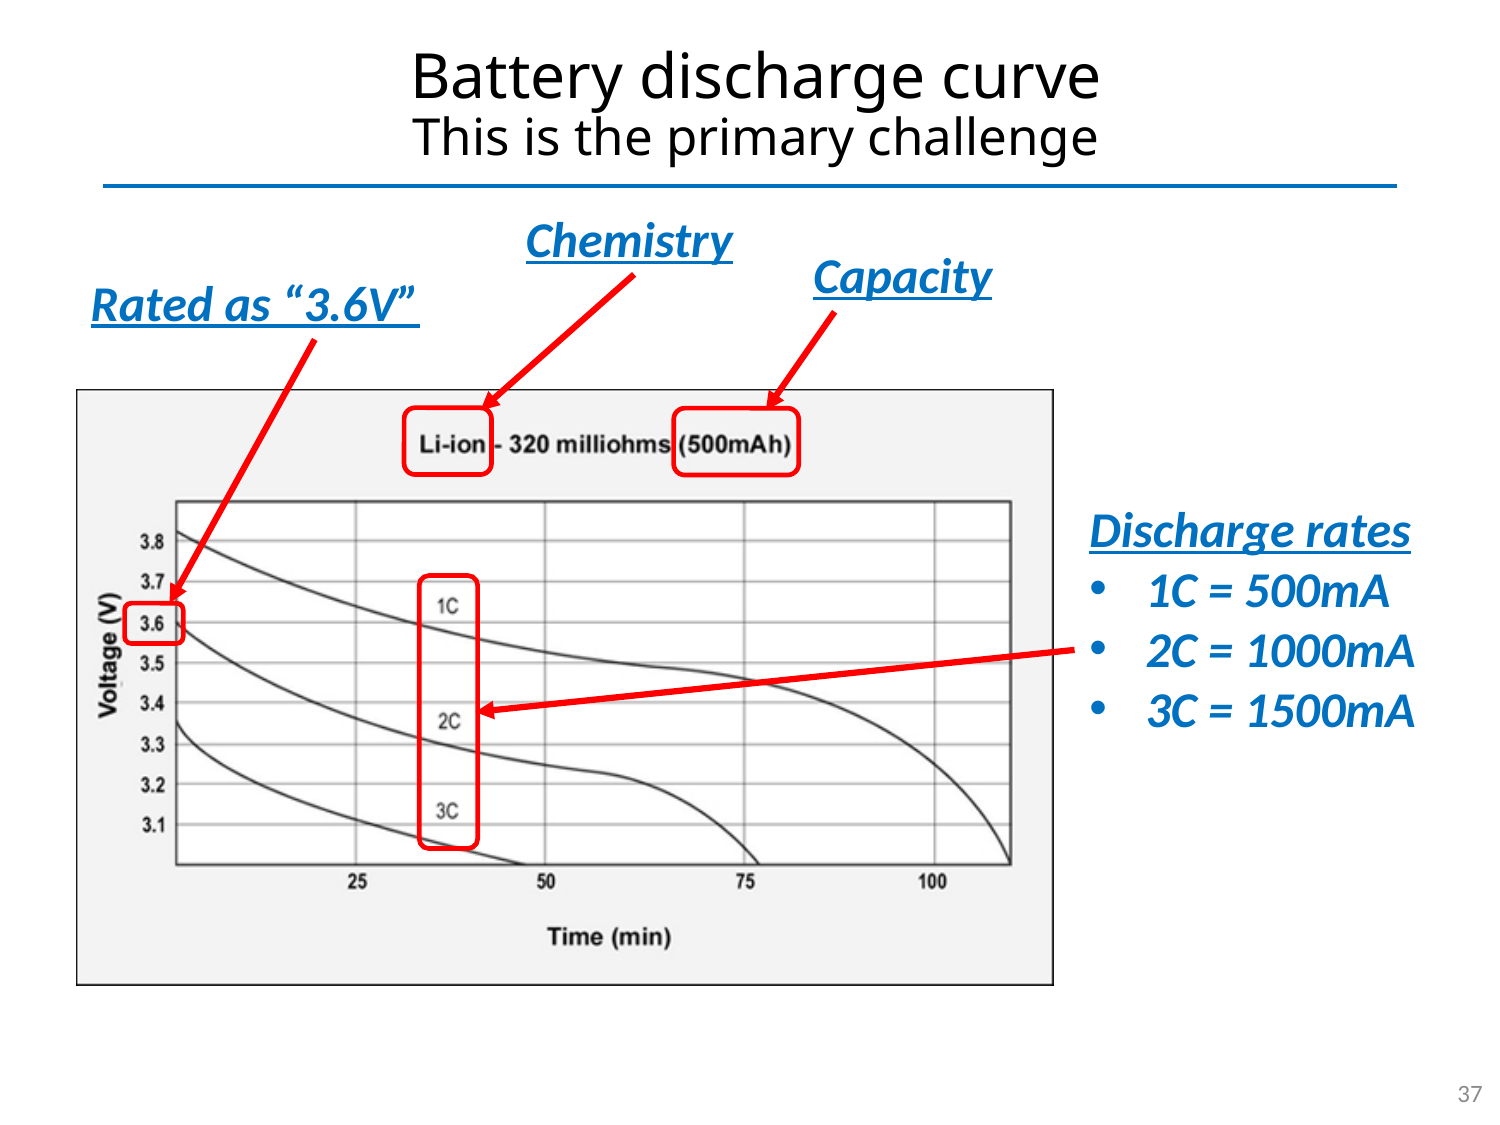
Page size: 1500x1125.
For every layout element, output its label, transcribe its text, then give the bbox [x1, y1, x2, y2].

text_box Capacity [798, 235, 1012, 311]
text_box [475, 649, 1075, 713]
text_box Rated as “3.6V” [75, 263, 437, 339]
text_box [169, 339, 315, 604]
title Battery discharge curve This is the primary challenge [76, 36, 1437, 175]
text_box Discharge rates 1C = 500mA 2C = 1000mA 3C = 1500mA [1074, 490, 1500, 745]
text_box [480, 275, 635, 411]
text_box Chemistry [511, 199, 758, 275]
picture [75, 389, 1054, 986]
slide_number 37 [1160, 1062, 1498, 1123]
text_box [765, 311, 835, 411]
